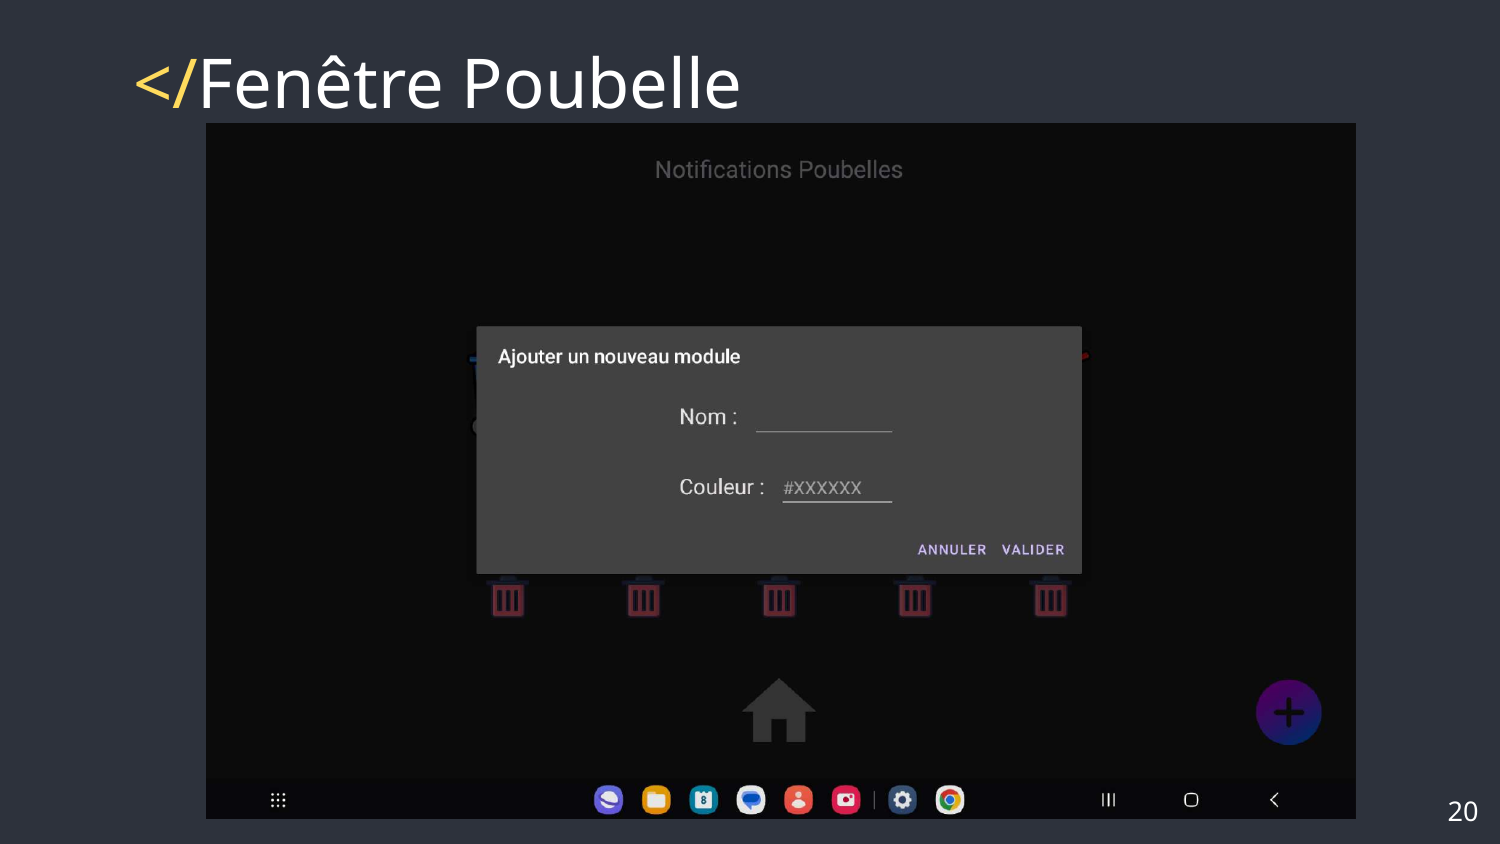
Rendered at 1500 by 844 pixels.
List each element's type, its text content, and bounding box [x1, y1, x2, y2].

picture [206, 123, 1356, 819]
slide_number ‹#› [1403, 779, 1494, 844]
title </Fenêtre Poubelle [118, 24, 1382, 119]
